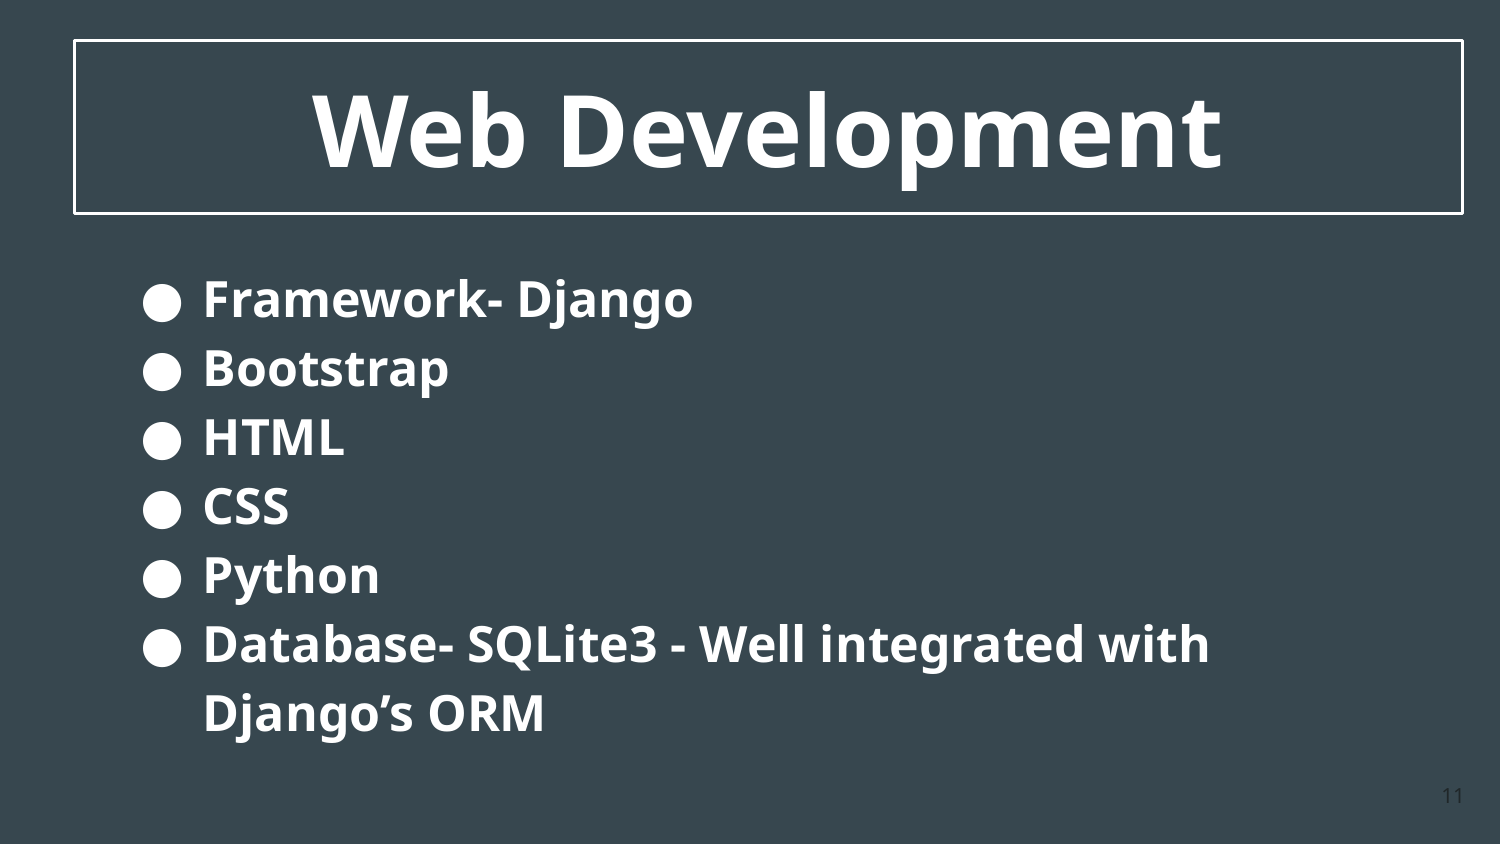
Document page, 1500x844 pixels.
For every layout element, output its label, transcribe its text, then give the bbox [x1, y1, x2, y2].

list Framework- Django Bootstrap HTML CSS Python Database- SQLite3 - Well integrated with Django’s ORM [112, 243, 1253, 765]
slide_number 11 [1389, 764, 1480, 830]
title Web Development [74, 40, 1463, 214]
